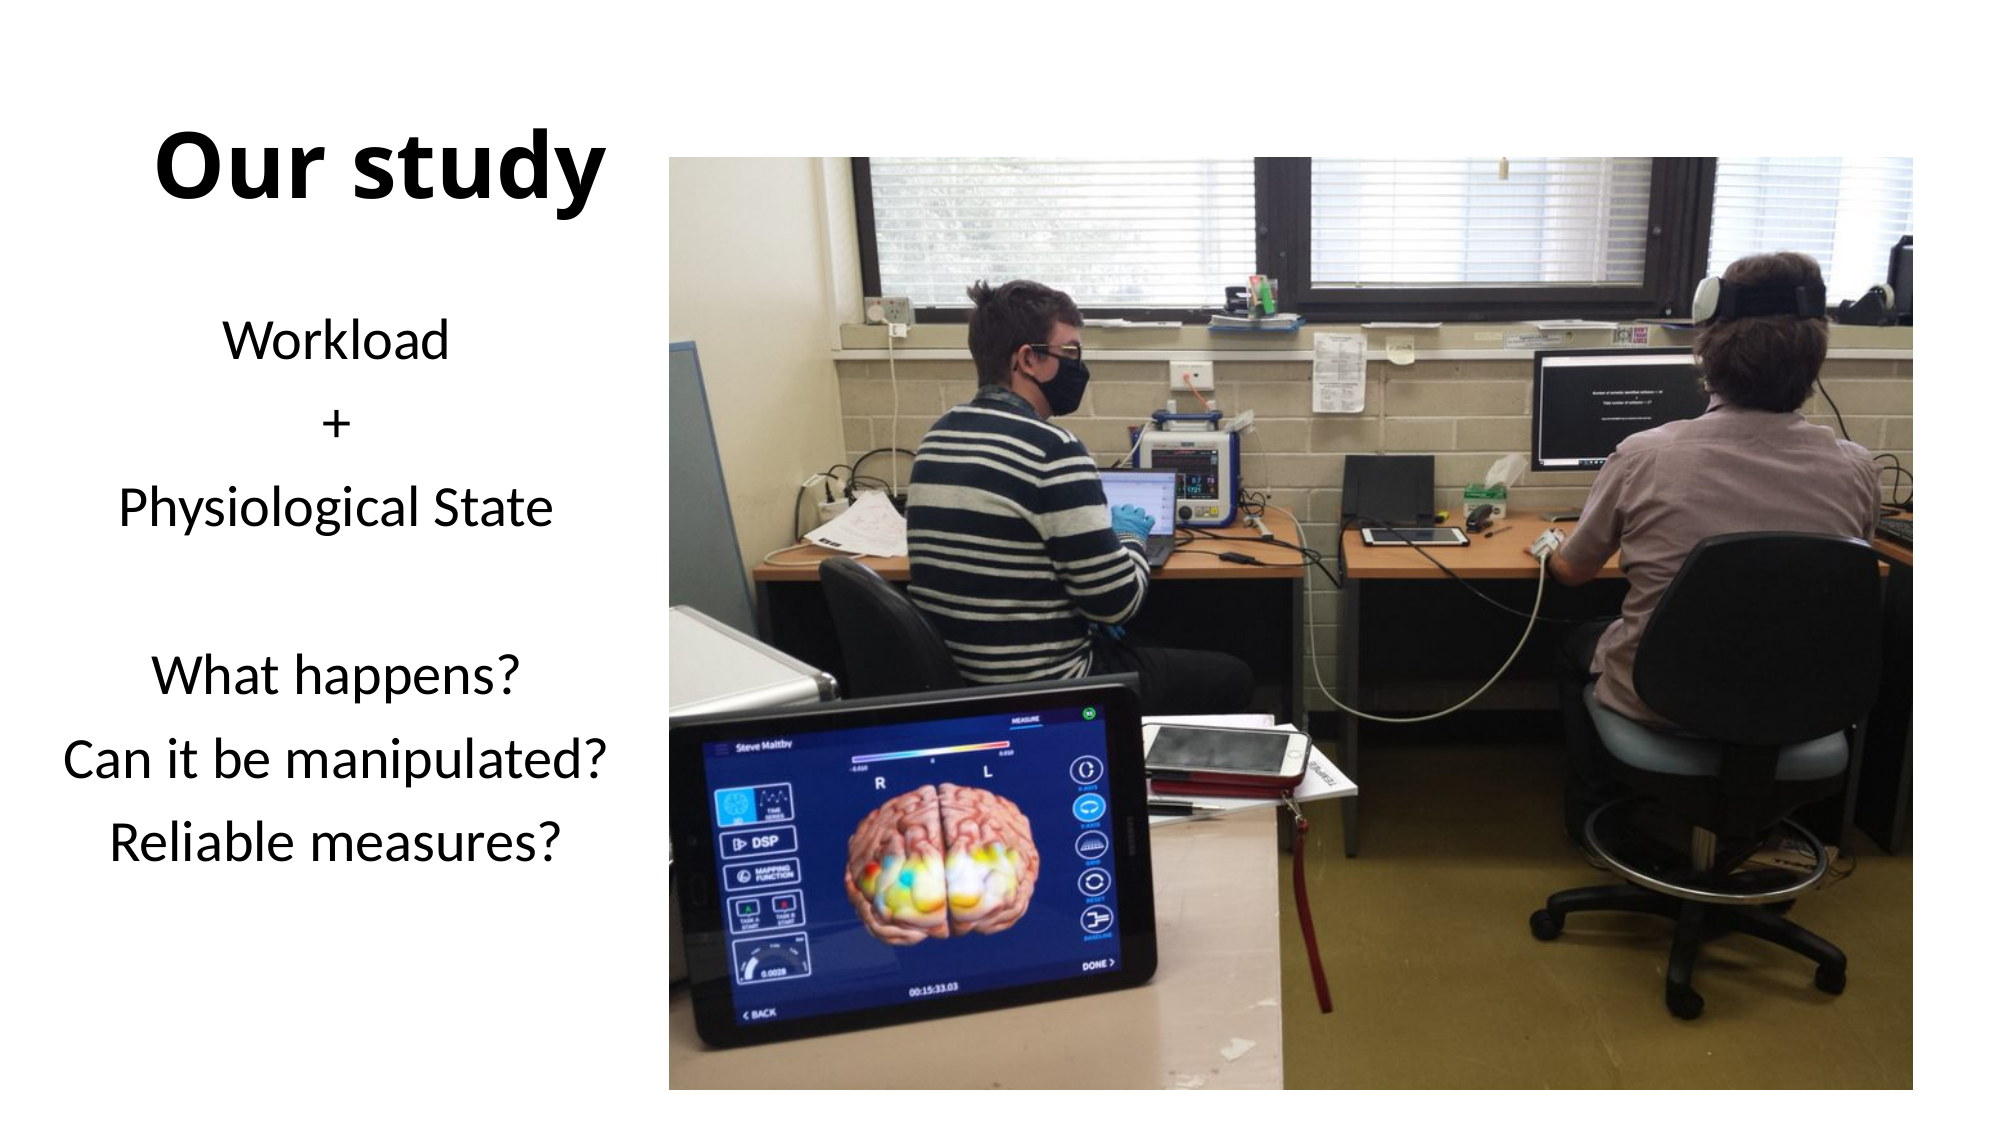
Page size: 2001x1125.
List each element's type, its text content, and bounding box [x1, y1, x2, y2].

picture [669, 157, 1913, 1090]
title Our study [137, 59, 1863, 278]
list Workload + Physiological State What happens? Can it be manipulated? Reliable measures? [38, 301, 635, 1016]
